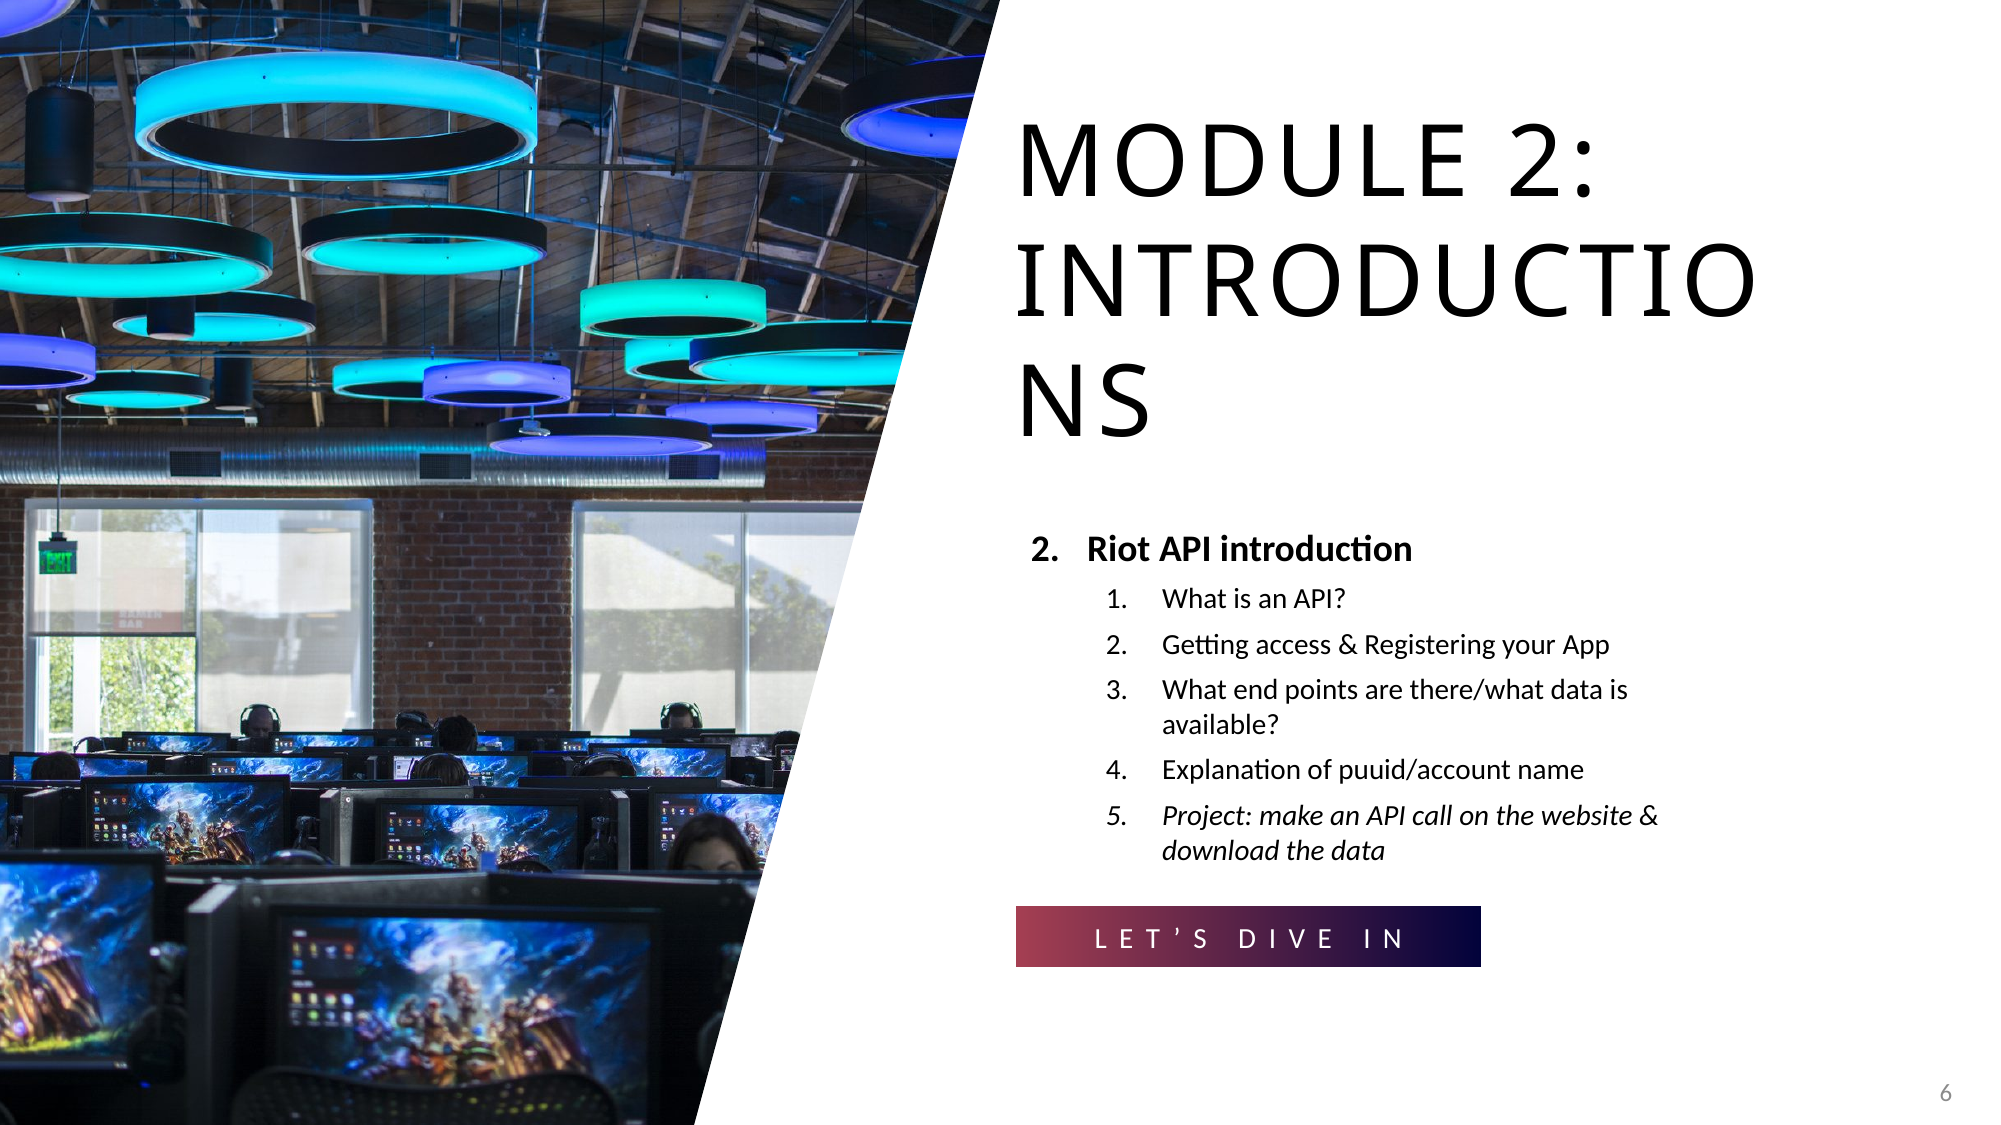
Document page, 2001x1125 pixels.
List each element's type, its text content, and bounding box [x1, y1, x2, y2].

list Let’s Dive In [1016, 906, 1481, 967]
text_box Riot API introduction What is an API? Getting access & Registering your App What end points are there/what data is available? Explanation of puuid/account name Project: make an API call on the website & download the data [1015, 516, 1738, 854]
title Module 2: Introductions [1000, 191, 1862, 464]
picture [0, 0, 1000, 1125]
slide_number 6 [1894, 1061, 1968, 1121]
